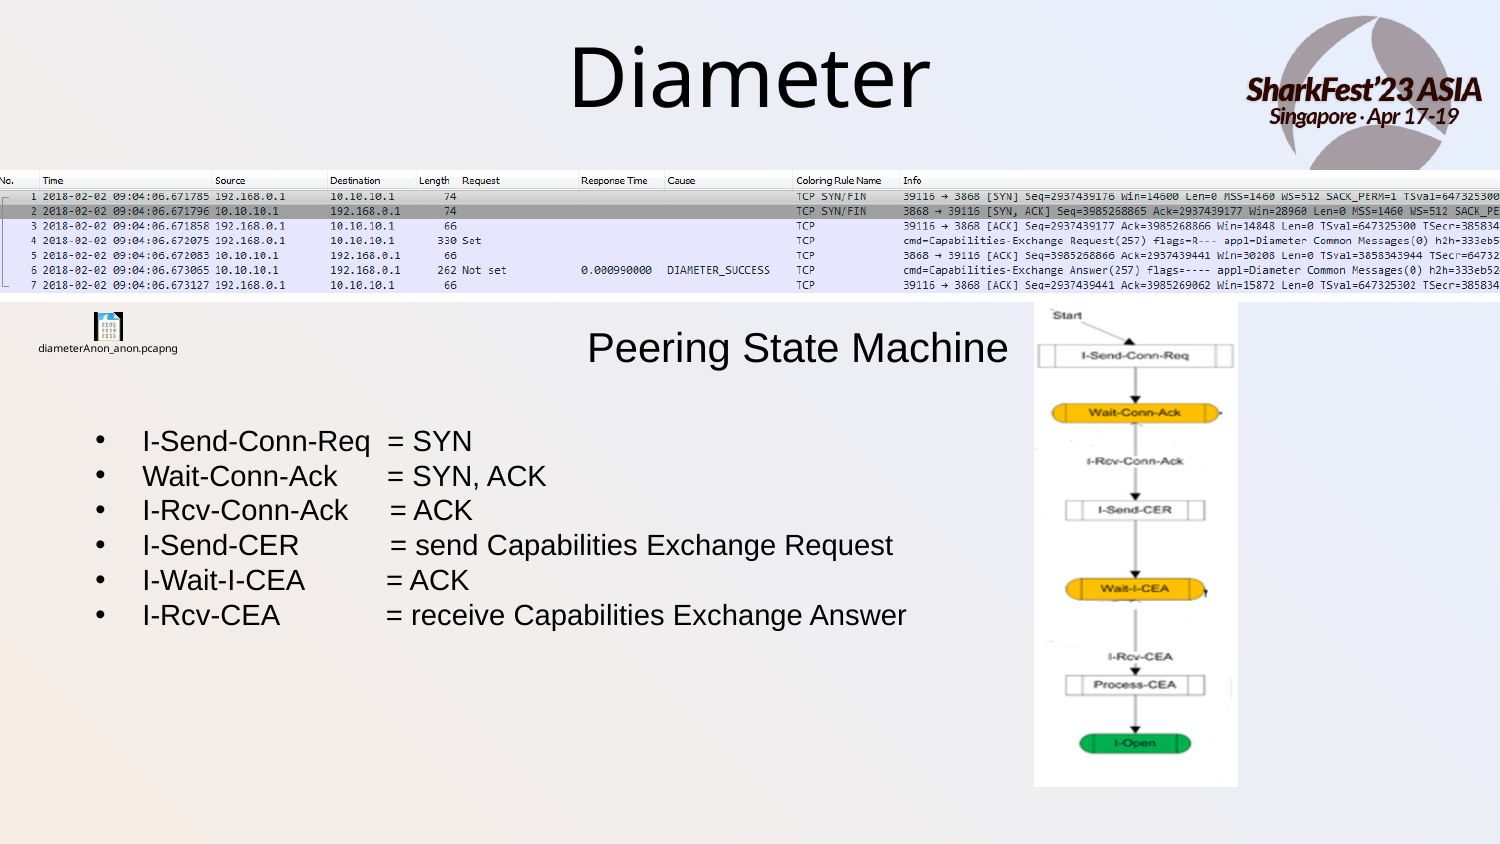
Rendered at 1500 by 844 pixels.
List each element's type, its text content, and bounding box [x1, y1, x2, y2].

picture [0, 15, 1500, 787]
text_box Peering State Machine [572, 313, 1025, 379]
title Diameter [188, 0, 1312, 161]
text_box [23, 311, 193, 359]
text_box I-Send-Conn-Req = SYN Wait-Conn-Ack = SYN, ACK I-Rcv-Conn-Ack = ACK I-Send-CER = send Capabilities Exchange Request I-Wait-I-CEA = ACK I-Rcv-CEA = receive Capabilities Exchange Answer [80, 414, 924, 639]
